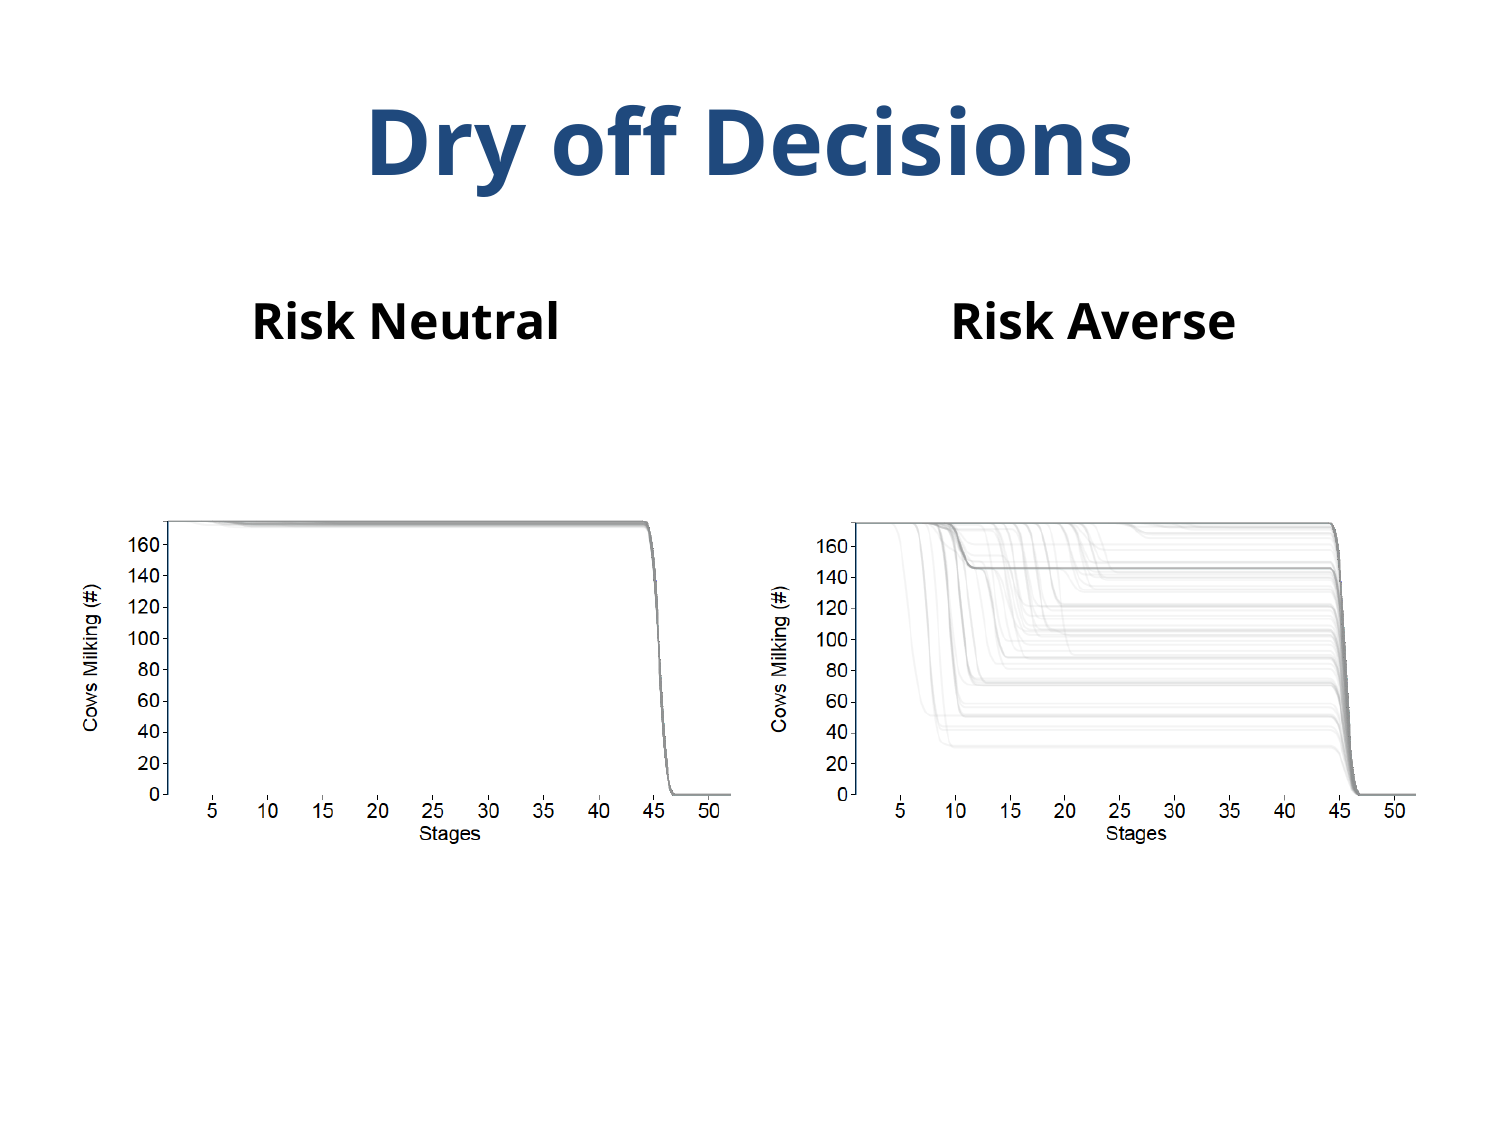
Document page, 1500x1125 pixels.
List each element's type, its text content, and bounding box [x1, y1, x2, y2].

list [761, 513, 1426, 848]
list Risk Averse [761, 251, 1425, 357]
list Risk Neutral [75, 251, 738, 357]
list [74, 511, 738, 850]
title Dry off Decisions [75, 45, 1425, 233]
